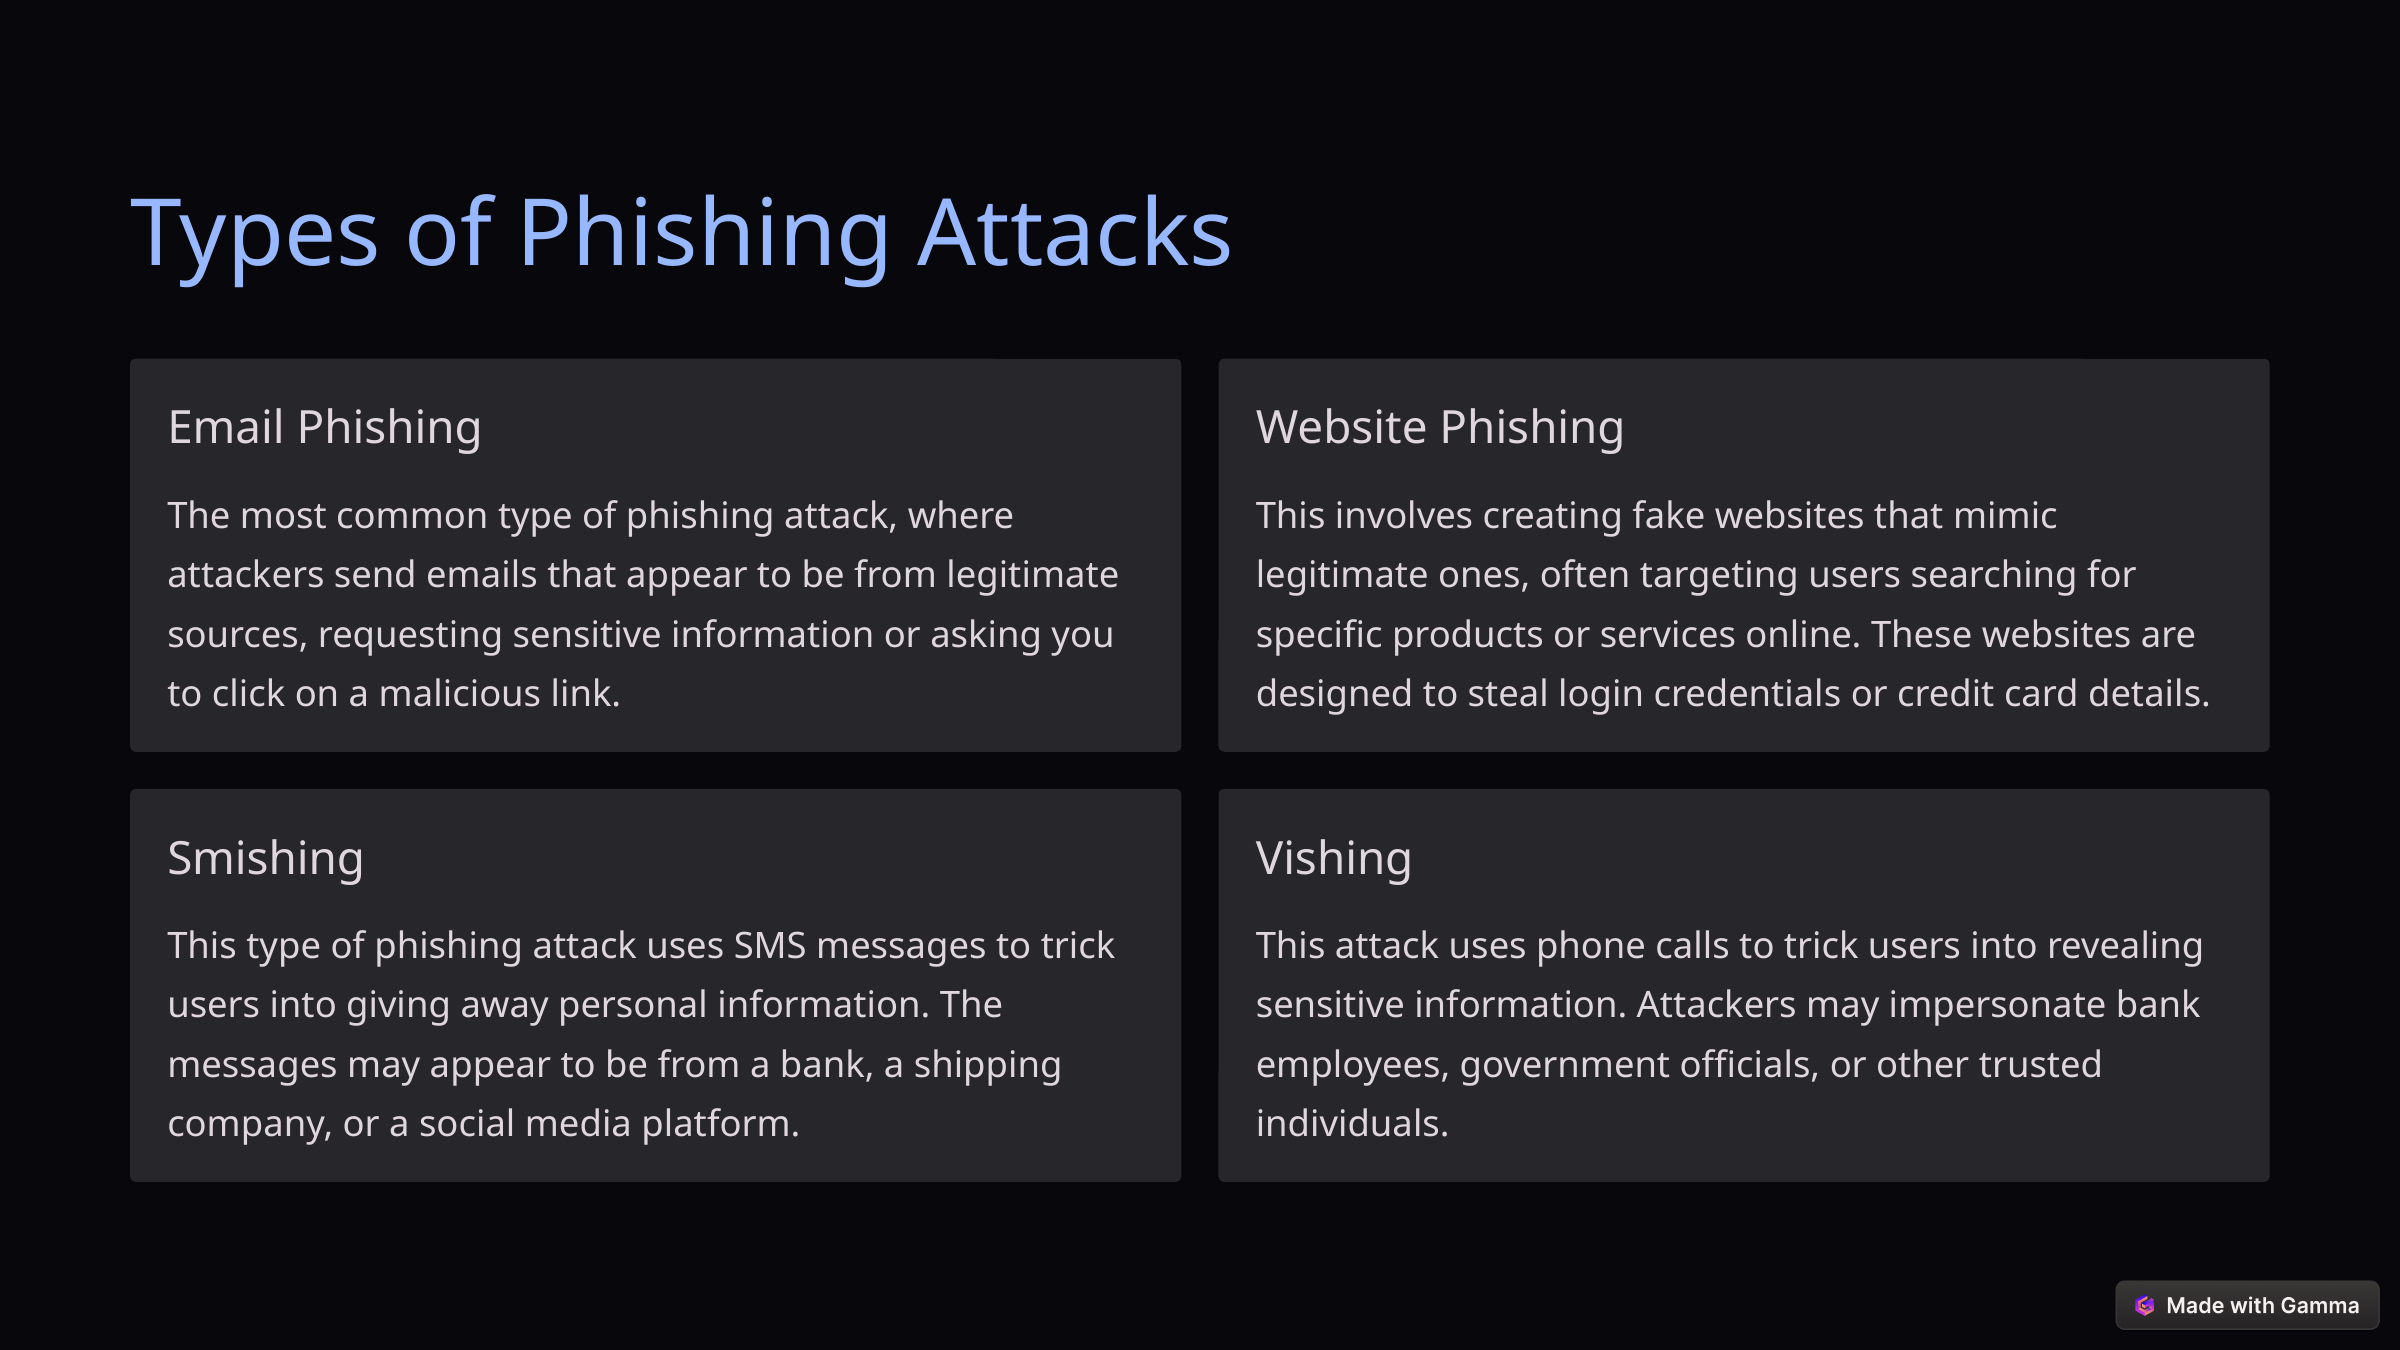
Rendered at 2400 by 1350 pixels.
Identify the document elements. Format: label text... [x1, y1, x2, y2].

text_box [130, 788, 1182, 1182]
picture [2106, 1271, 2389, 1339]
text_box Vishing [1255, 826, 1721, 885]
text_box [1218, 788, 2270, 1182]
text_box Email Phishing [167, 395, 633, 454]
text_box Smishing [167, 826, 633, 885]
text_box This involves creating fake websites that mimic legitimate ones, often targeting users searching for specific products or services online. These websites are designed to steal login credentials or credit card details. [1255, 476, 2233, 715]
text_box [1218, 358, 2270, 752]
text_box The most common type of phishing attack, where attackers send emails that appear to be from legitimate sources, requesting sensitive information or asking you to click on a malicious link. [167, 476, 1145, 715]
text_box This type of phishing attack uses SMS messages to trick users into giving away personal information. The messages may appear to be from a bank, a shipping company, or a social media platform. [167, 906, 1145, 1145]
text_box Types of Phishing Attacks [130, 168, 1345, 285]
text_box This attack uses phone calls to trick users into revealing sensitive information. Attackers may impersonate bank employees, government officials, or other trusted individuals. [1255, 906, 2233, 1145]
text_box Website Phishing [1255, 395, 1721, 454]
text_box [130, 358, 1182, 752]
